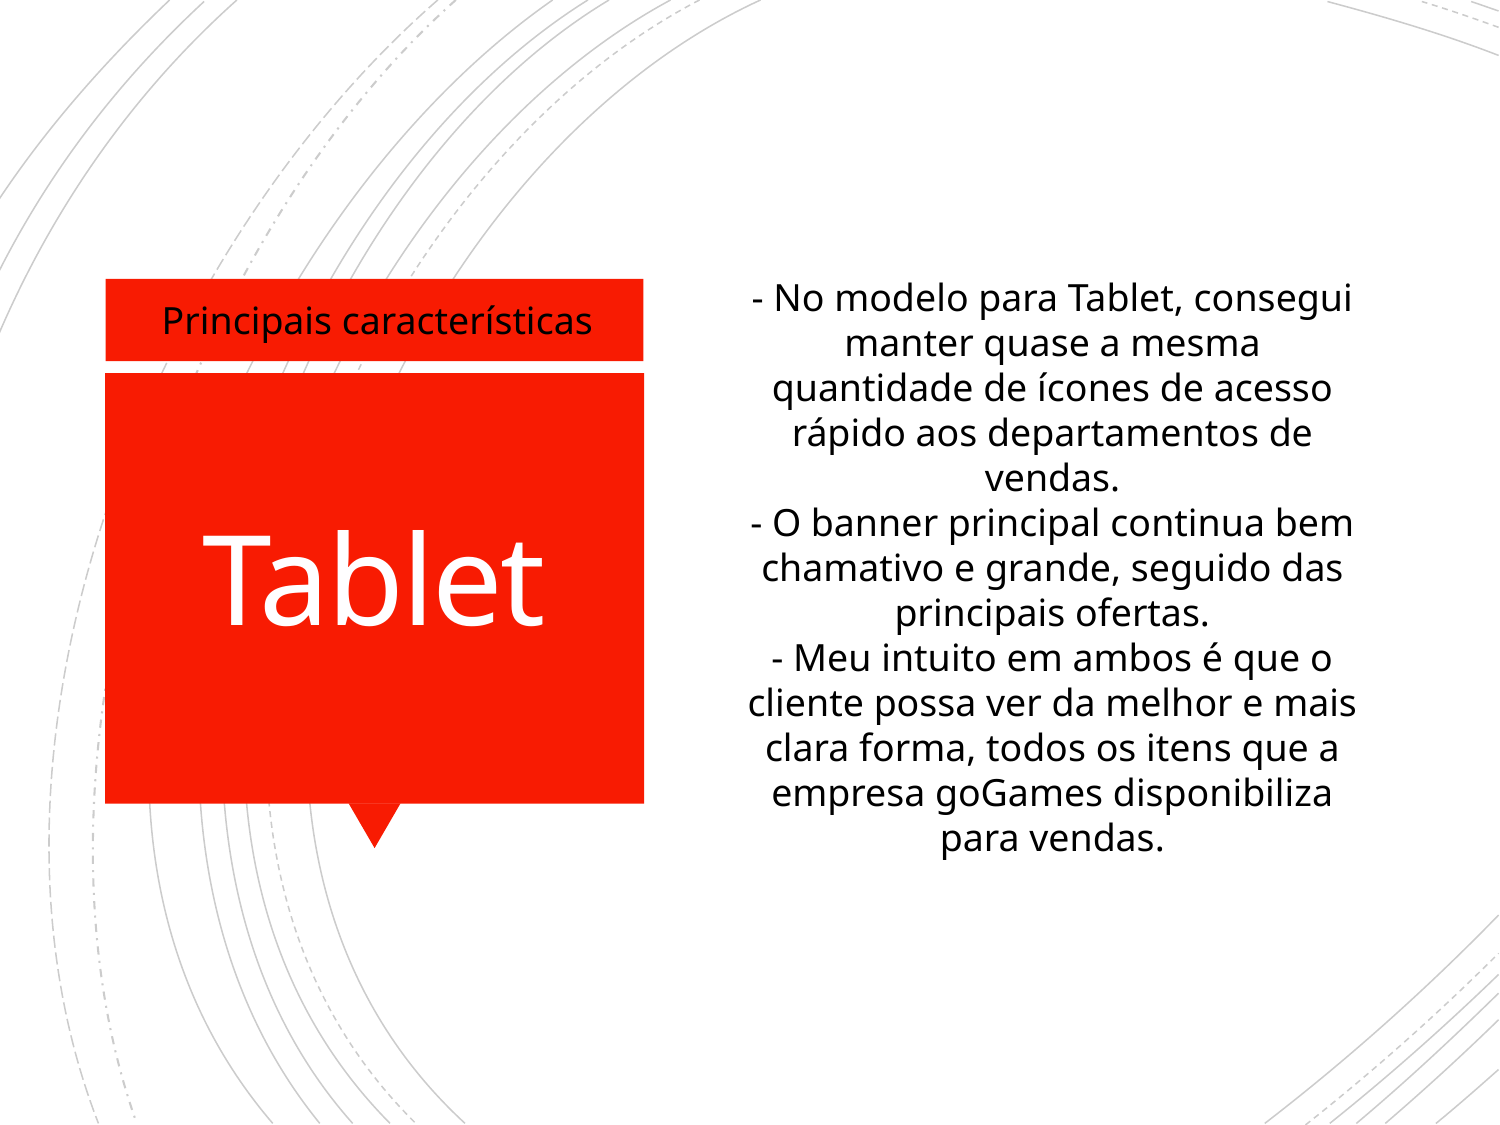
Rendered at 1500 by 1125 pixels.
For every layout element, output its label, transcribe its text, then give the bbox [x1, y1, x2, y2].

text_box - No modelo para Tablet, consegui manter quase a mesma quantidade de ícones de acesso rápido aos departamentos de vendas. - O banner principal continua bem chamativo e grande, seguido das principais ofertas. - Meu intuito em ambos é que o cliente possa ver da melhor e mais clara forma, todos os itens que a empresa goGames disponibiliza para vendas. [724, 266, 1381, 867]
text_box Principais características [146, 289, 638, 350]
title Tablet [118, 385, 630, 790]
